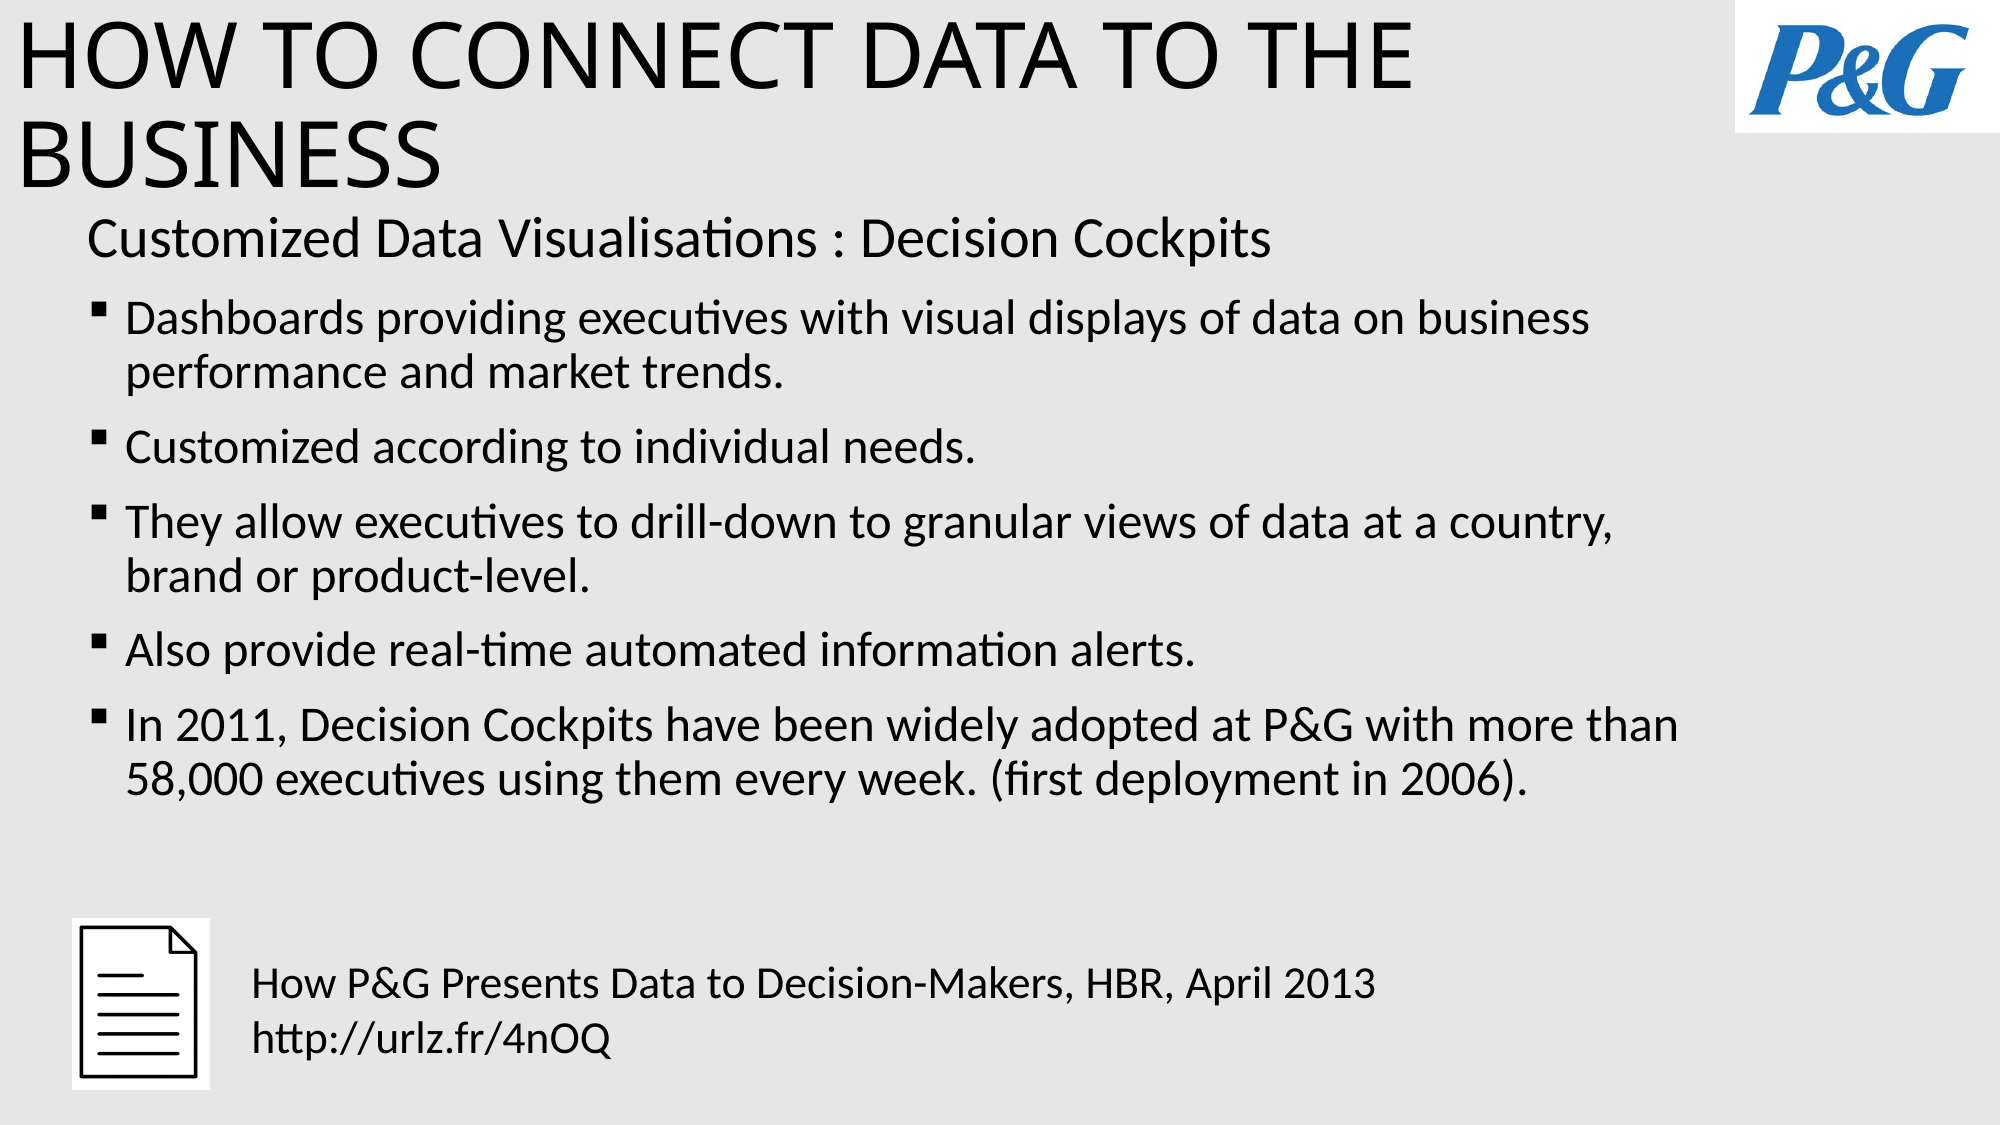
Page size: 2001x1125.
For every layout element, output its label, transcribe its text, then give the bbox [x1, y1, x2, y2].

list Customized Data Visualisations : Decision Cockpits Dashboards providing executives with visual displays of data on business performance and market trends. Customized according to individual needs. They allow executives to drill-down to granular views of data at a country, brand or product-level. Also provide real-time automated information alerts. In 2011, Decision Cockpits have been widely adopted at P&G with more than 58,000 executives using them every week. (first deployment in 2006). [72, 200, 1736, 914]
picture [1735, 0, 2000, 134]
text_box How P&G Presents Data to Decision-Makers, HBR, April 2013 http://urlz.fr/4nOQ [236, 945, 1392, 1070]
picture [72, 918, 210, 1090]
title HOW TO CONNECT DATA TO THE BUSINESS [0, 0, 1725, 218]
